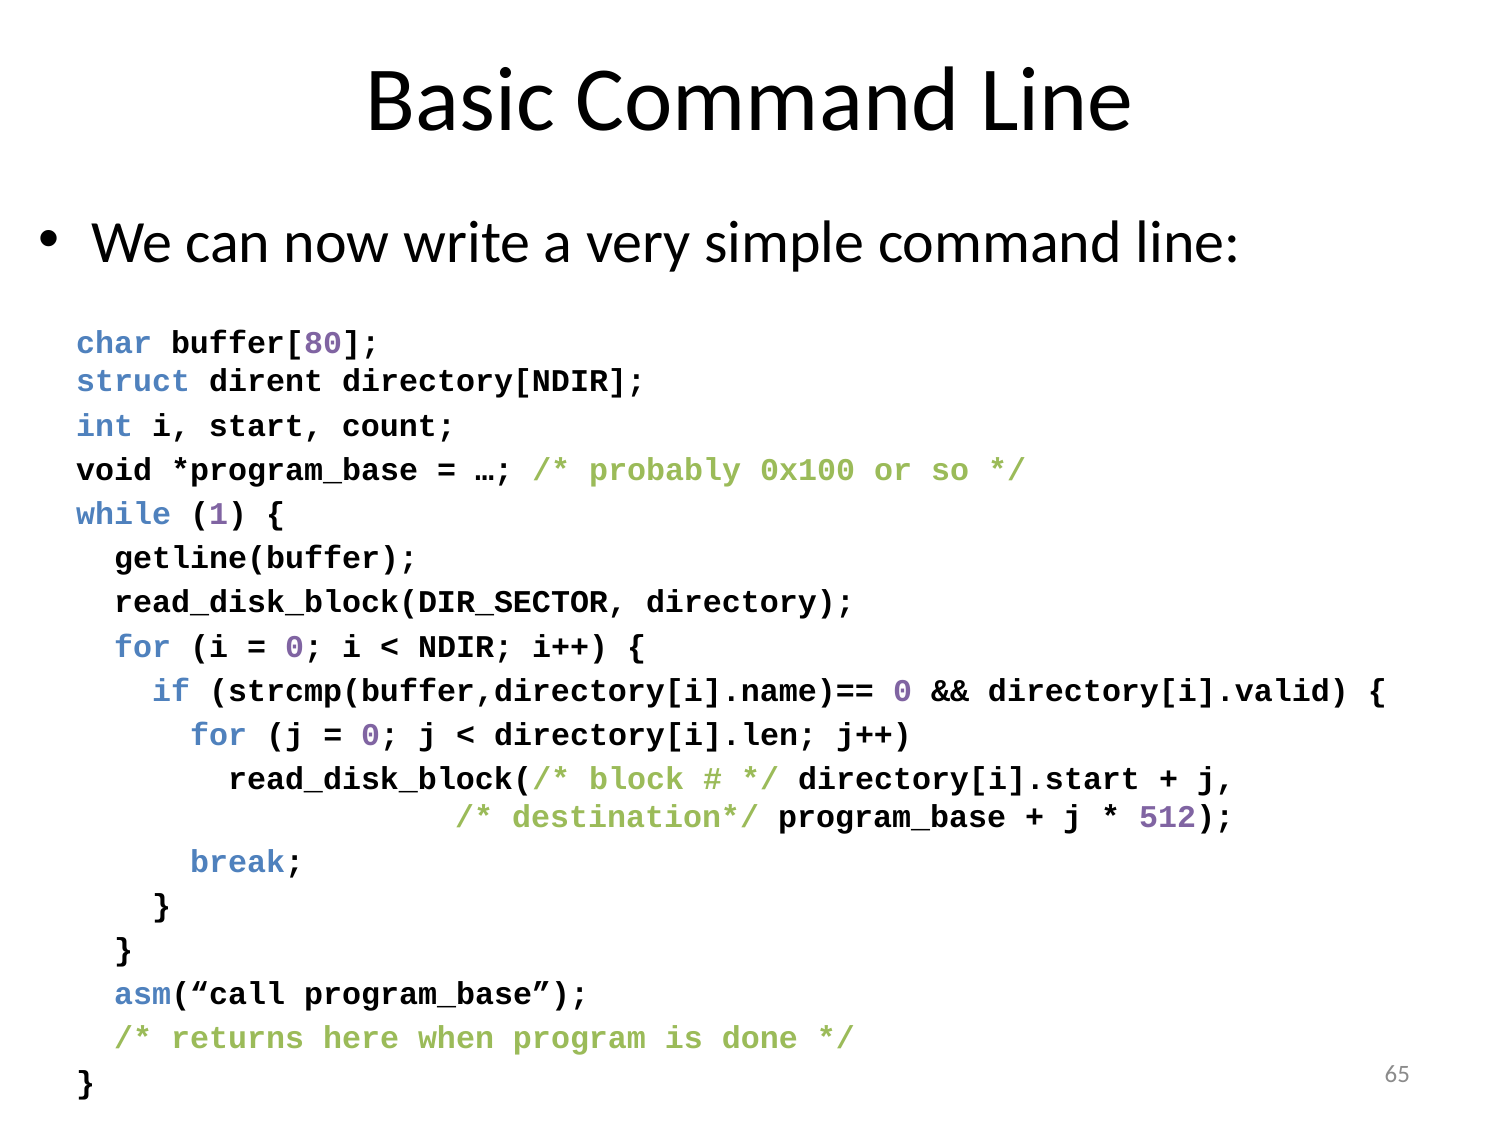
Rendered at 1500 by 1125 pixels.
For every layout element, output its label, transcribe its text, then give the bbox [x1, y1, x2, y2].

list We can now write a very simple command line: char buffer[80]; struct dirent directory[NDIR]; int i, start, count; void *program_base = …; /* probably 0x100 or so */ while (1) { getline(buffer); read_disk_block(DIR_SECTOR, directory); for (i = 0; i < NDIR; i++) { if (strcmp(buffer,directory[i].name)== 0 && directory[i].valid) { for (j = 0; j < directory[i].len; j++) read_disk_block(/* block # */ directory[i].start + j, /* destination*/ program_base + j * 512); break; } } asm(“call program_base”); /* returns here when program is done */ } [23, 194, 1486, 1111]
slide_number 65 [1074, 1042, 1425, 1103]
title Basic Command Line [75, 0, 1425, 188]
